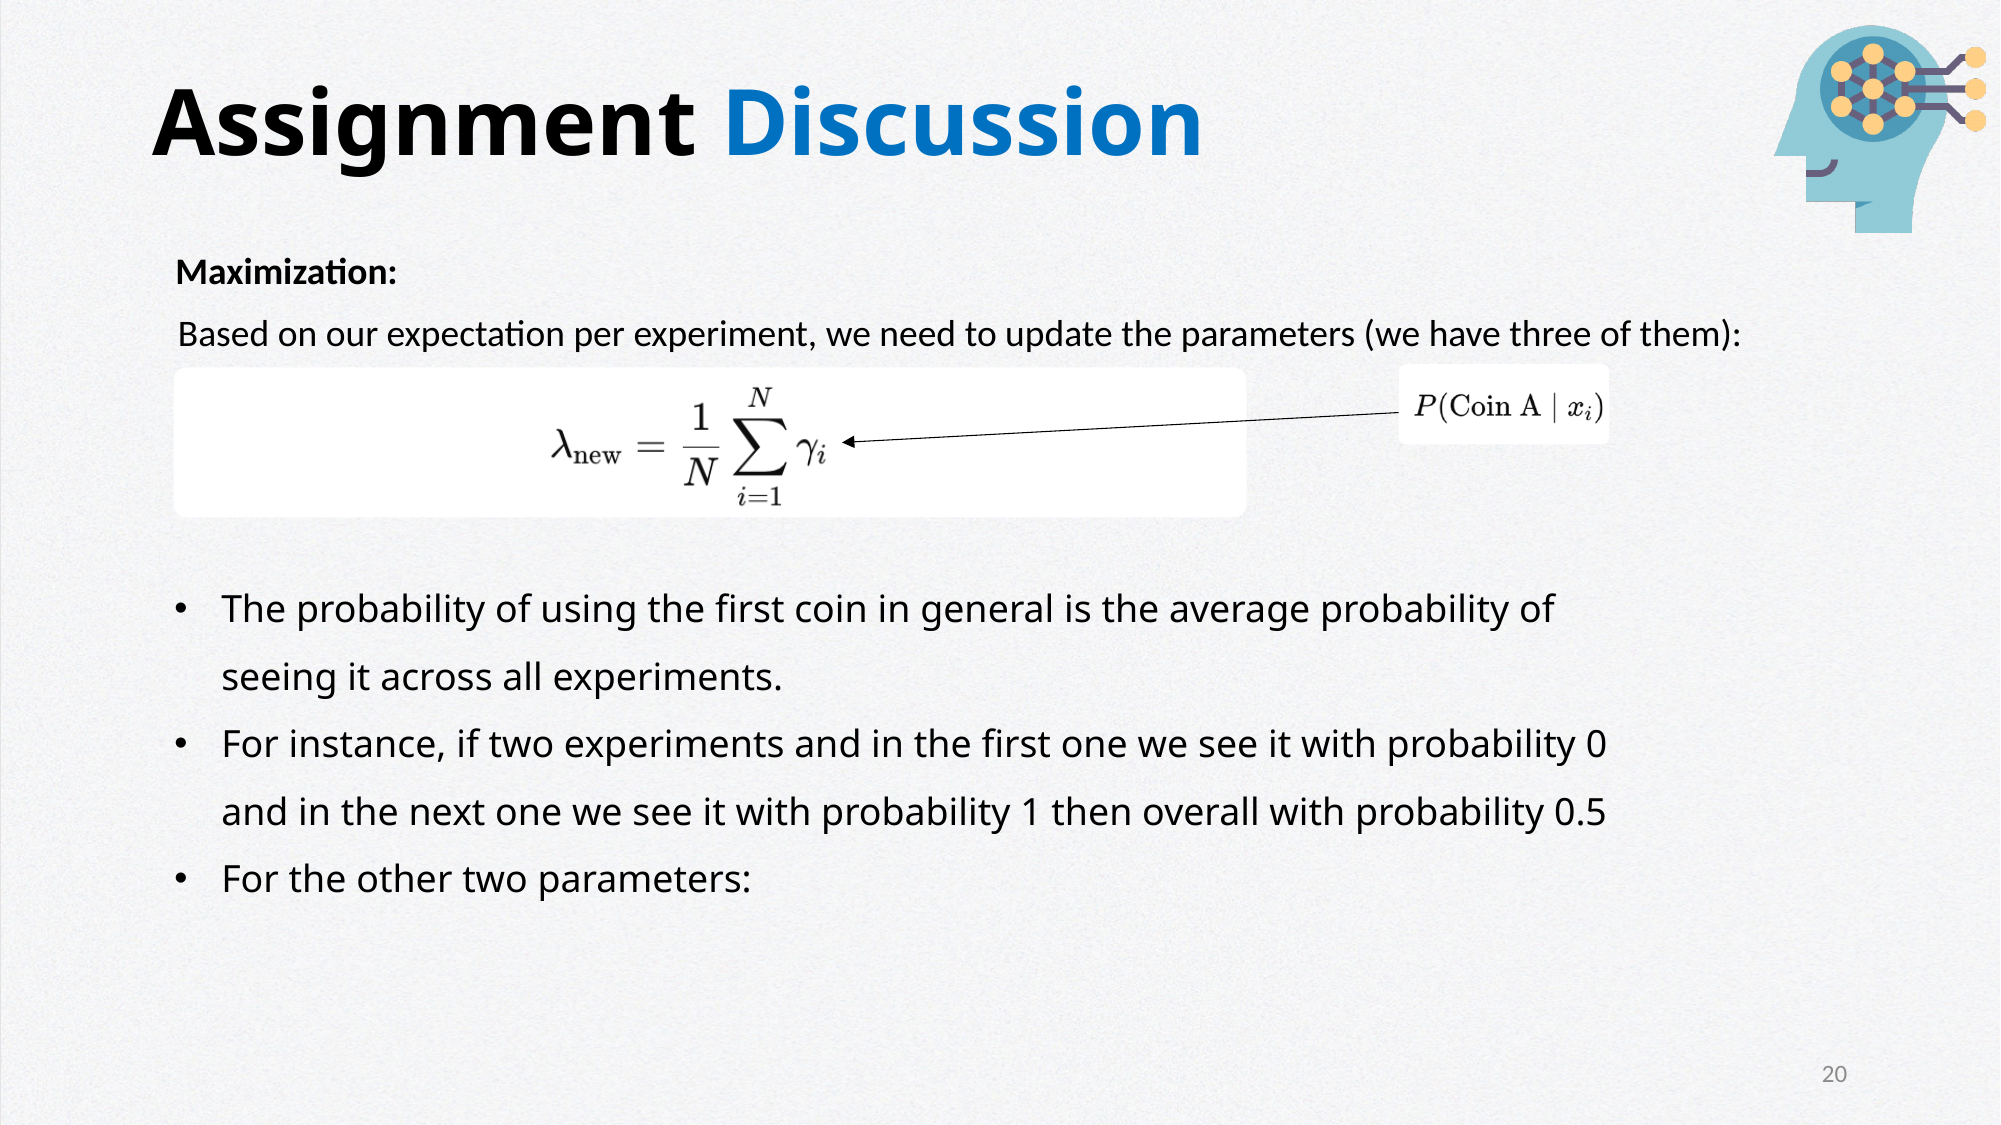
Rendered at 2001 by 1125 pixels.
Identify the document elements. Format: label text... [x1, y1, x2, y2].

text_box The probability of using the first coin in general is the average probability of seeing it across all experiments. For instance, if two experiments and in the first one we see it with probability 0 and in the next one we see it with probability 1 then overall with probability 0.5 For the other two parameters: [159, 555, 1664, 908]
text_box Based on our expectation per experiment, we need to update the parameters (we have three of them): [163, 301, 1759, 362]
picture [0, 0, 2001, 1125]
slide_number 19 [1412, 1042, 1863, 1103]
text_box Maximization: [160, 239, 413, 300]
title Assignment Discussion [137, 17, 1767, 235]
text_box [841, 411, 1398, 443]
